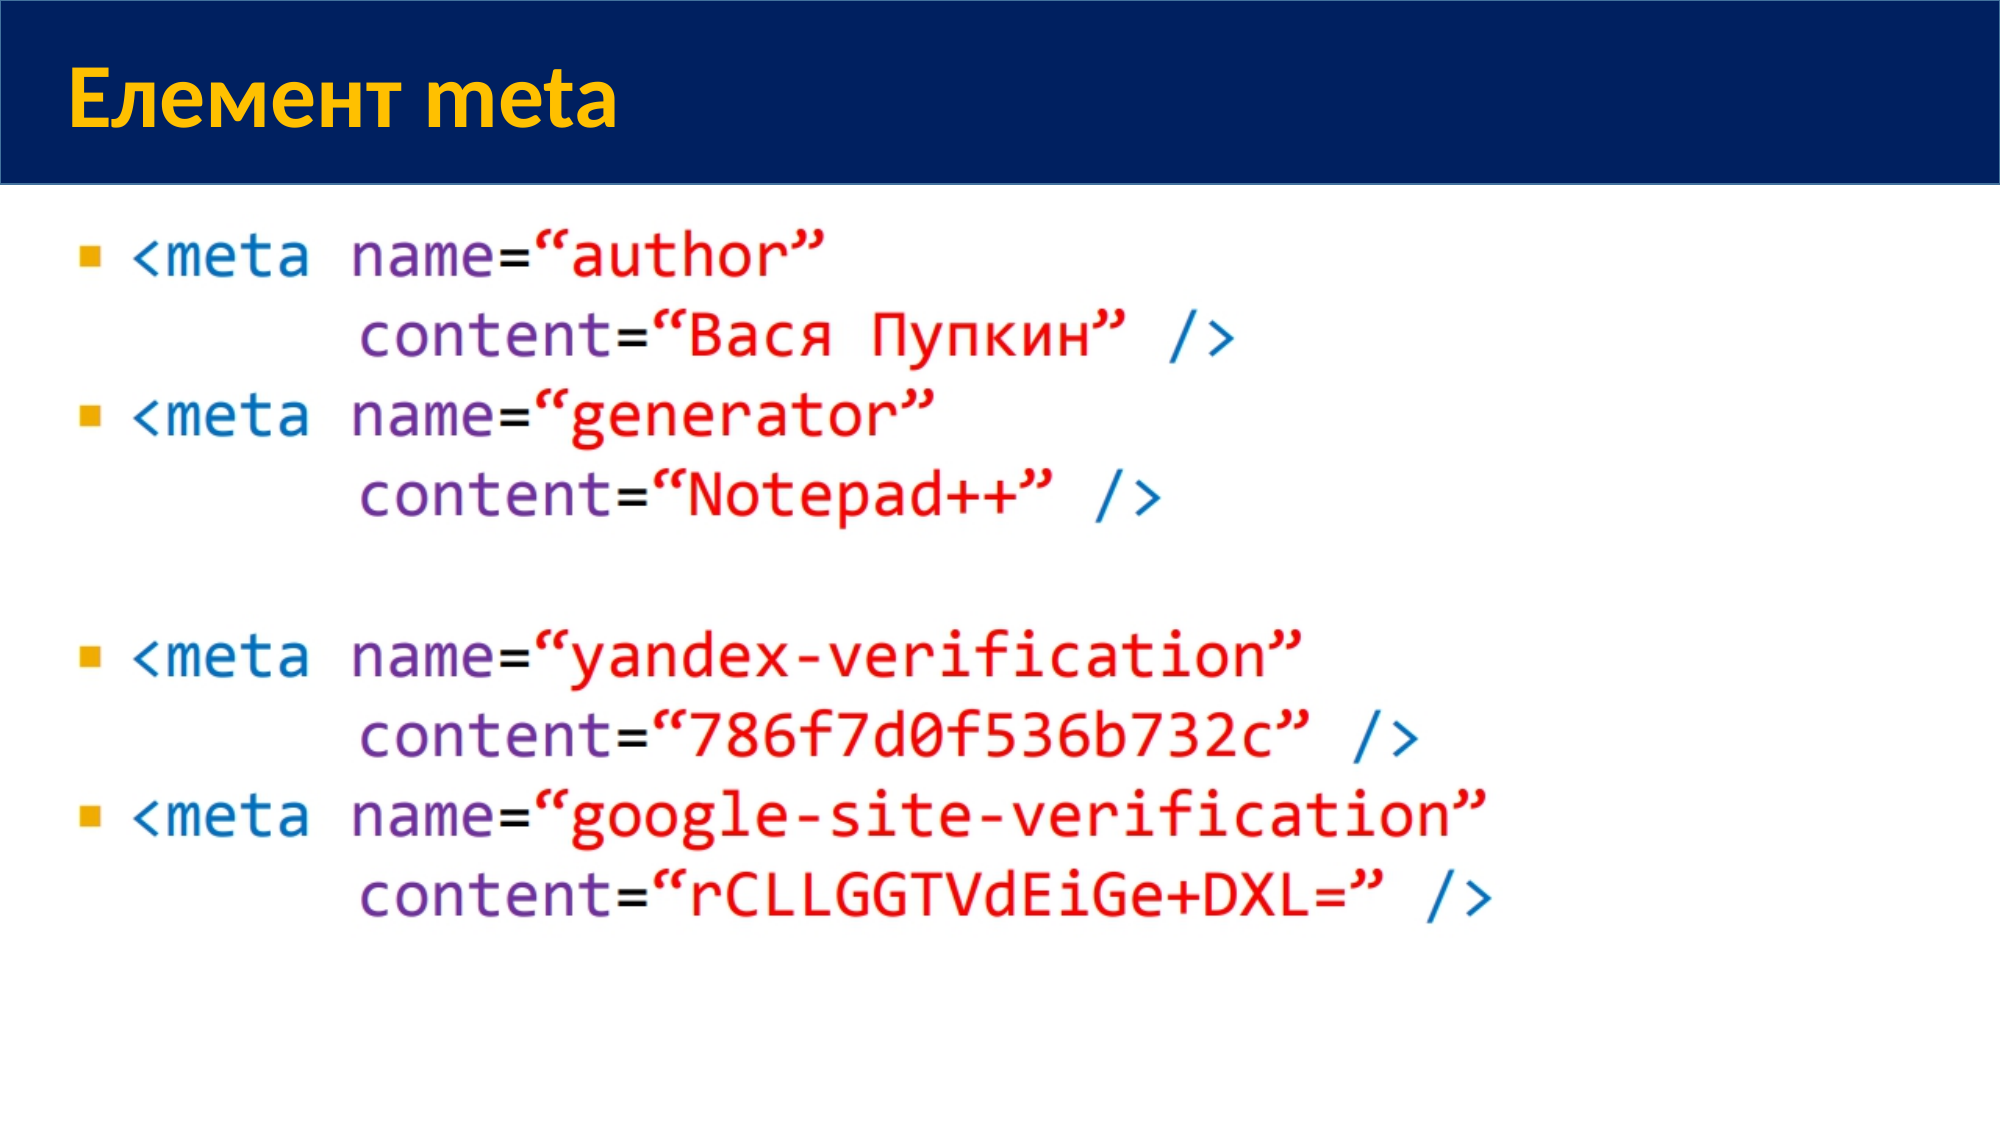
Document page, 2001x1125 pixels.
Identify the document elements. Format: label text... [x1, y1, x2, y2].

text_box Елемент meta [52, 28, 1972, 154]
text_box [0, 0, 2000, 185]
picture [52, 212, 1510, 944]
